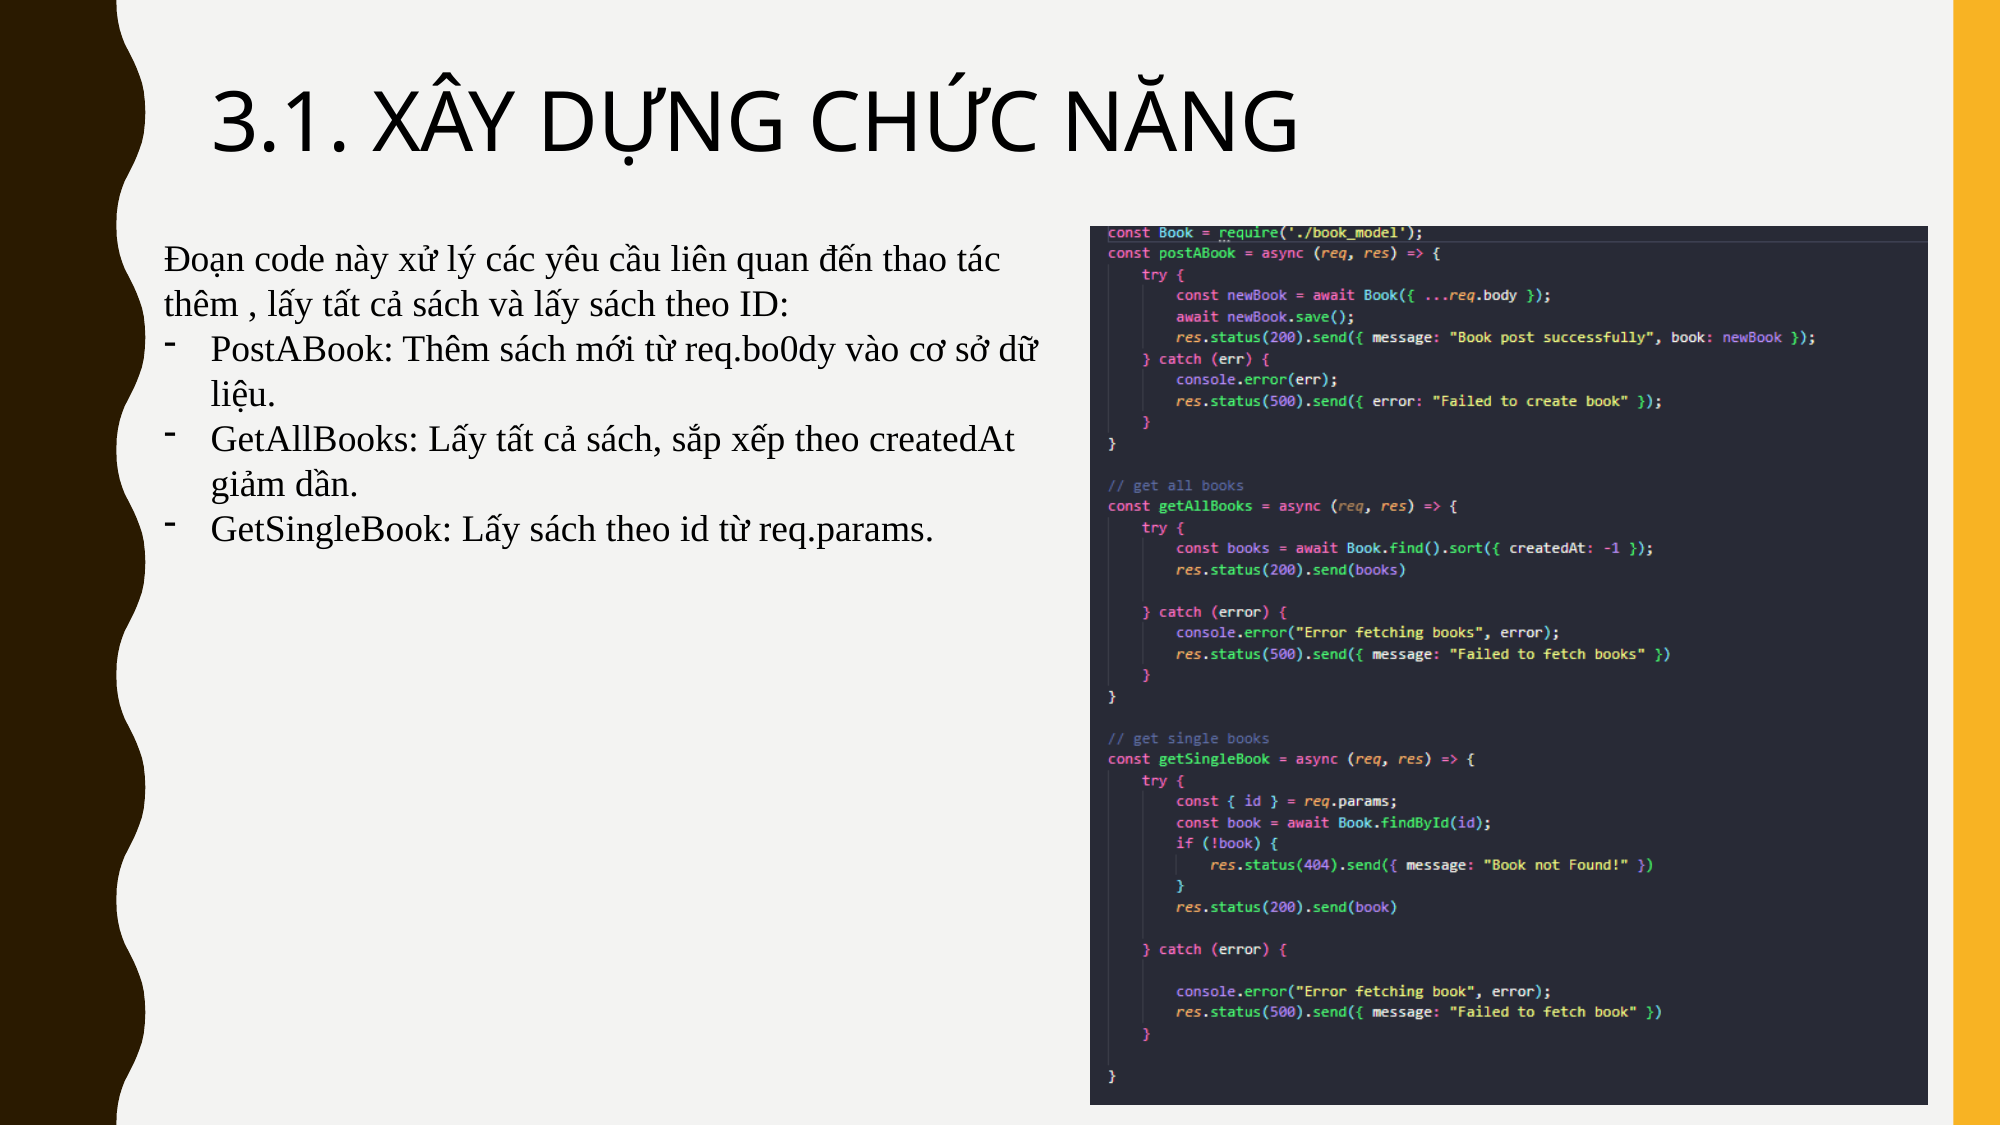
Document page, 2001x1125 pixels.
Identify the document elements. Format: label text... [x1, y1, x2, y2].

text_box 3.1. XÂY DỰNG CHỨC NĂNG [196, 60, 1928, 176]
picture [1090, 226, 1928, 1105]
text_box Đoạn code này xử lý các yêu cầu liên quan đến thao tác thêm , lấy tất cả sách và lấy sách theo ID: PostABook: Thêm sách mới từ req.bo0dy vào cơ sở dữ liệu. GetAllBooks: Lấy tất cả sách, sắp xếp theo createdAt giảm dần. GetSingleBook: Lấy sách theo id từ req.params. [149, 226, 1069, 692]
